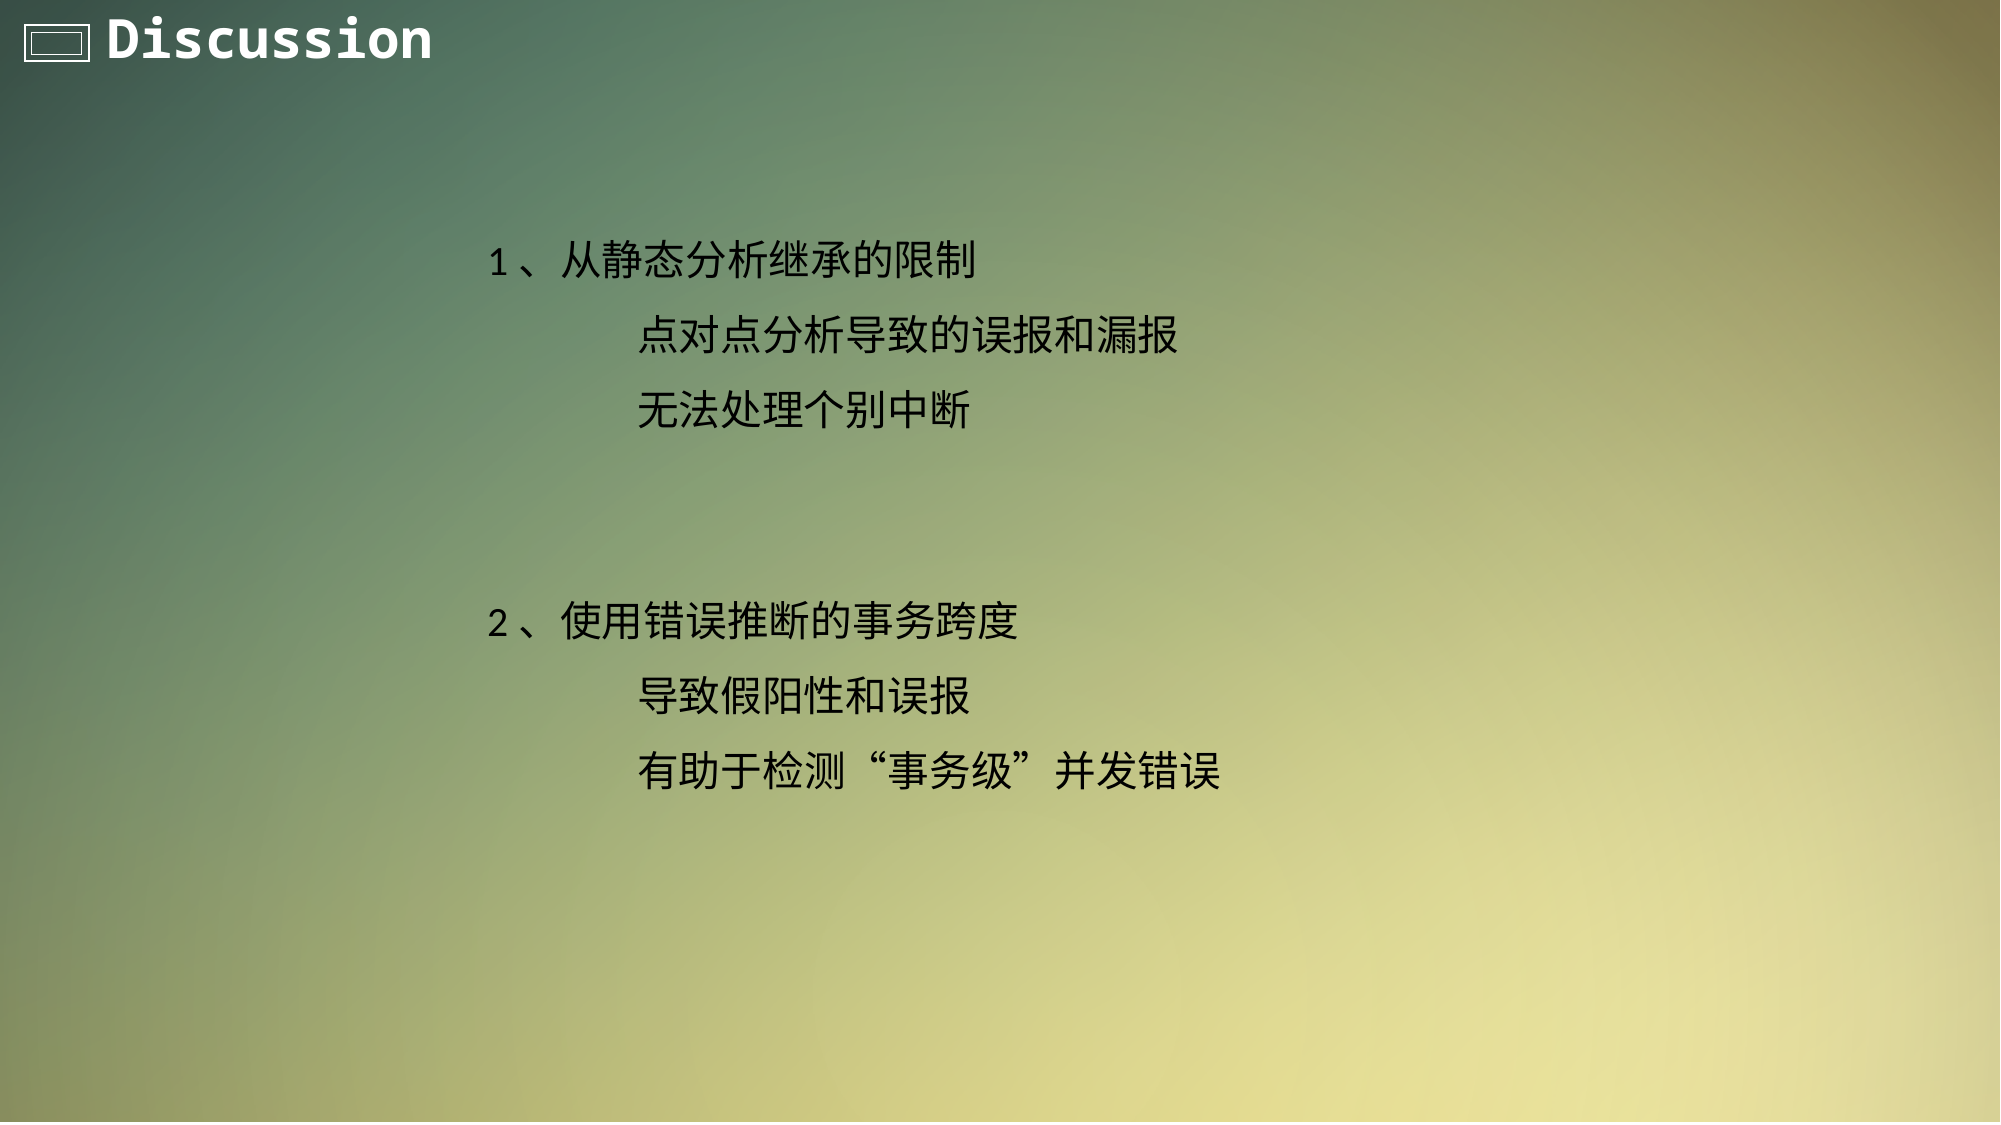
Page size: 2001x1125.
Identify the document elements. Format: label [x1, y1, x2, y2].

text_box [25, 25, 89, 61]
picture [0, 0, 2000, 1122]
